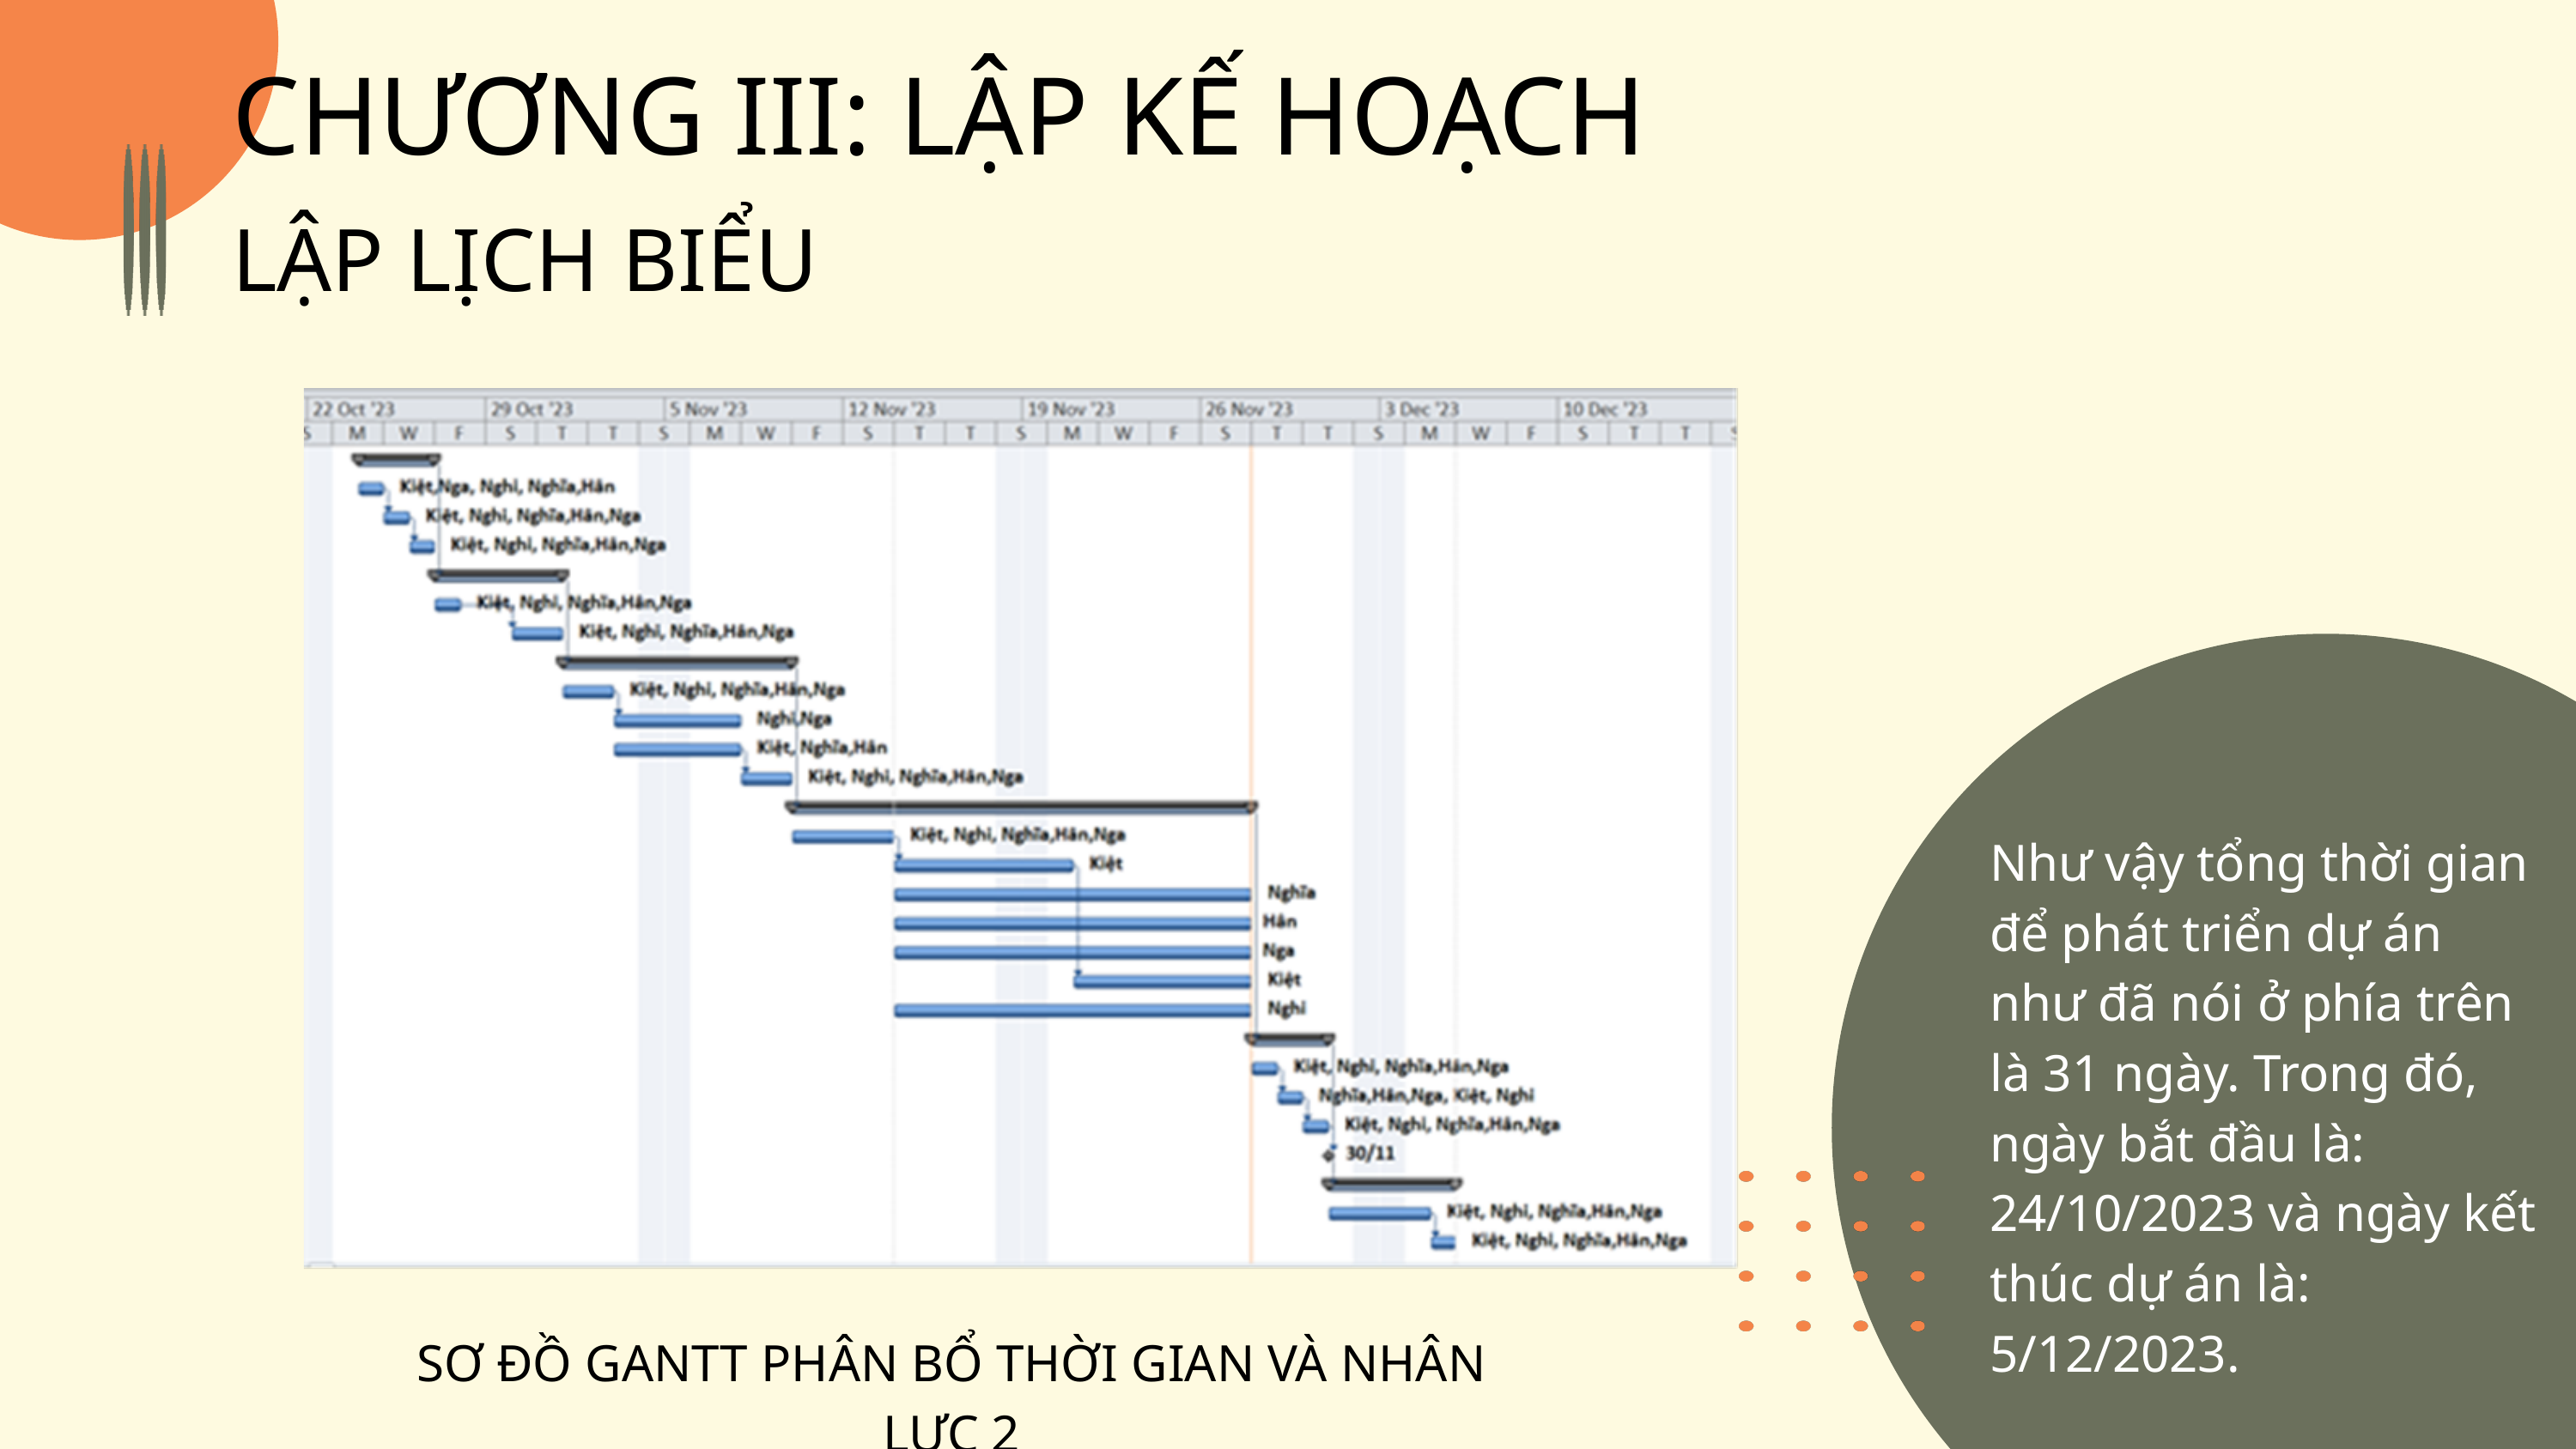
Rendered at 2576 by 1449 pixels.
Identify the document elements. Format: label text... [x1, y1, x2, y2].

text_box SƠ ĐỒ GANTT PHÂN BỔ THỜI GIAN VÀ NHÂN LỰC 2 [379, 1321, 1524, 1449]
text_box [303, 388, 1740, 1270]
text_box CHƯƠNG III: LẬP KẾ HOẠCH [283, 76, 1877, 177]
text_box [123, 247, 167, 316]
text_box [0, 0, 279, 240]
text_box [1739, 1171, 1826, 1331]
text_box LẬP LỊCH BIỂU [232, 252, 1024, 309]
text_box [1831, 634, 2576, 1449]
